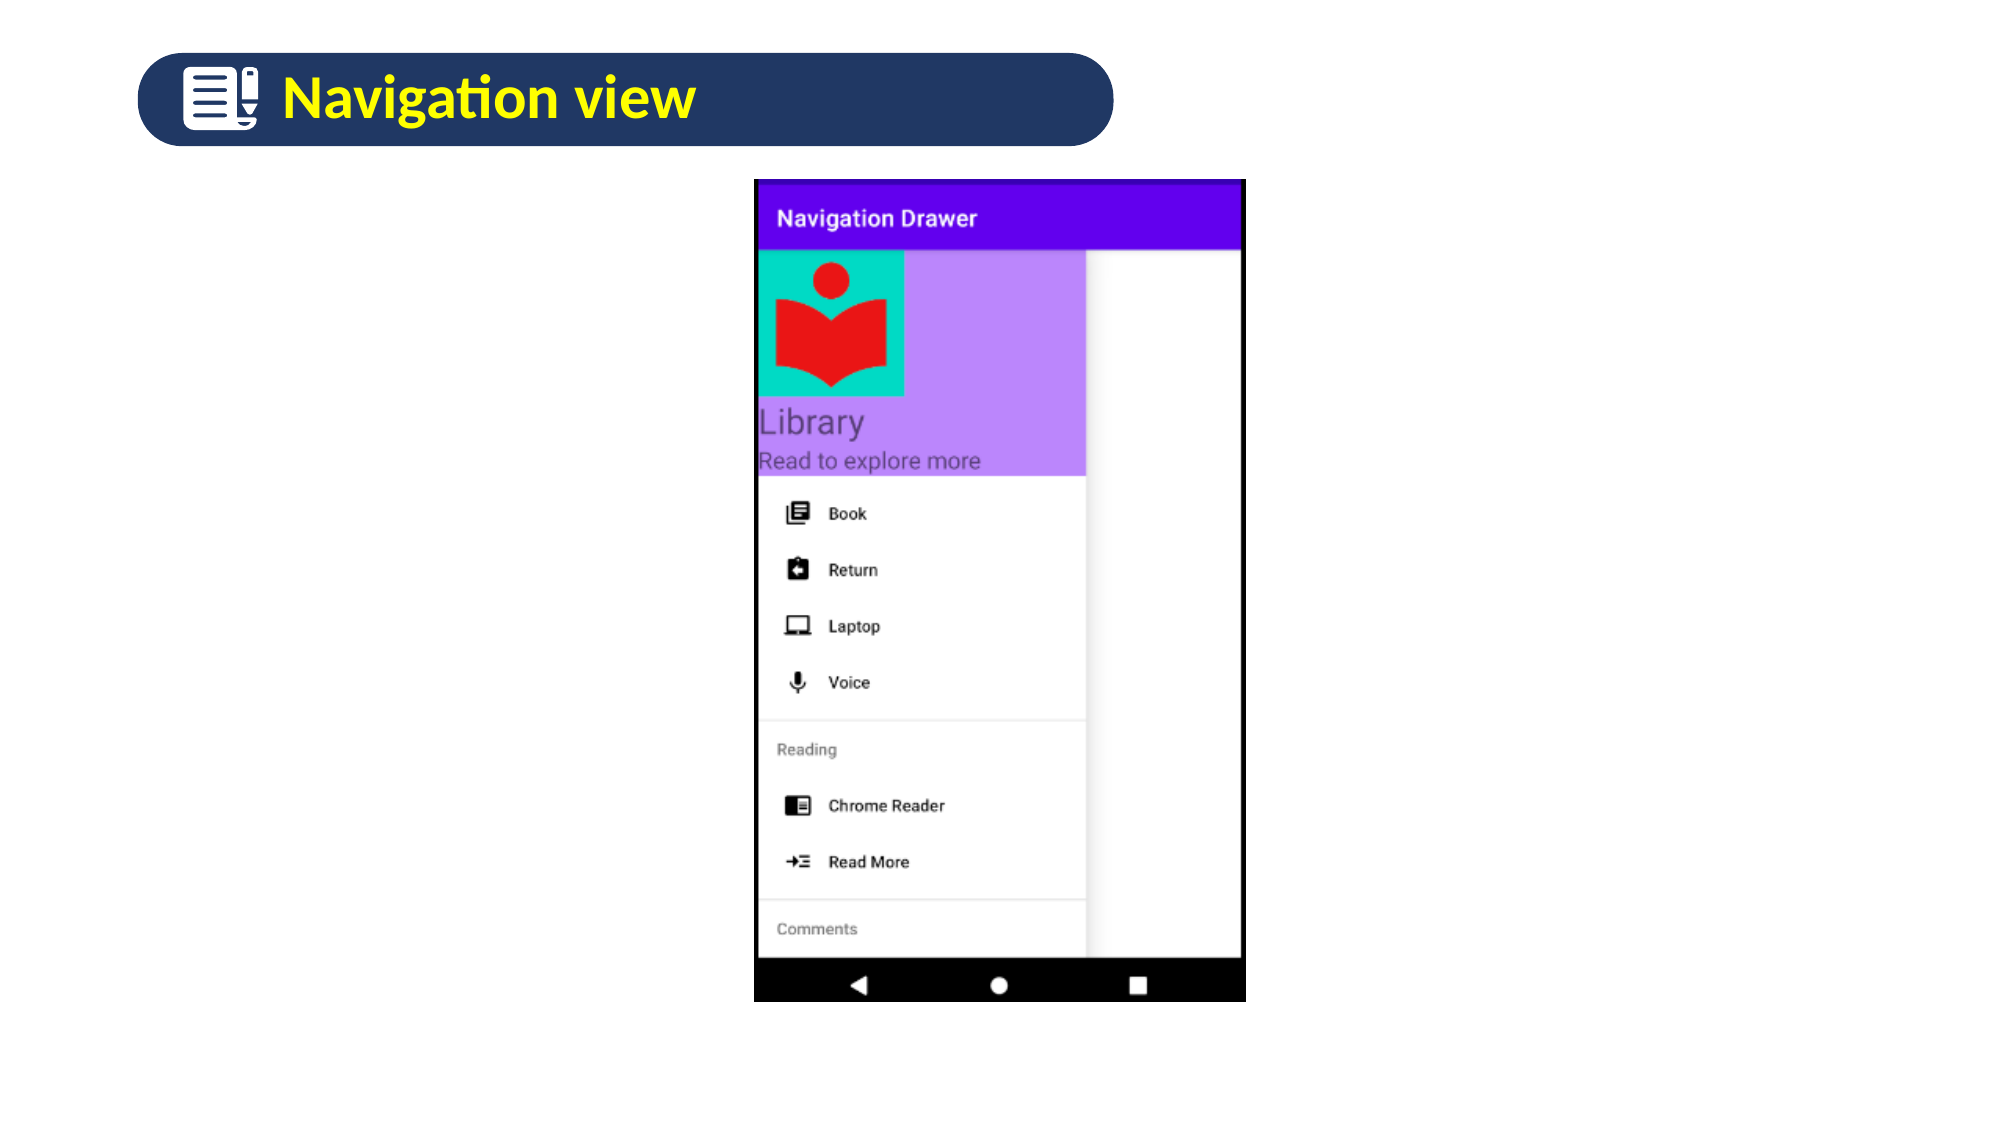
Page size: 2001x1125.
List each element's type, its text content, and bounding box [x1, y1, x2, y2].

text_box [136, 51, 1096, 148]
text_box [183, 66, 259, 131]
picture [754, 179, 1246, 1002]
text_box Navigation view [267, 48, 1114, 139]
